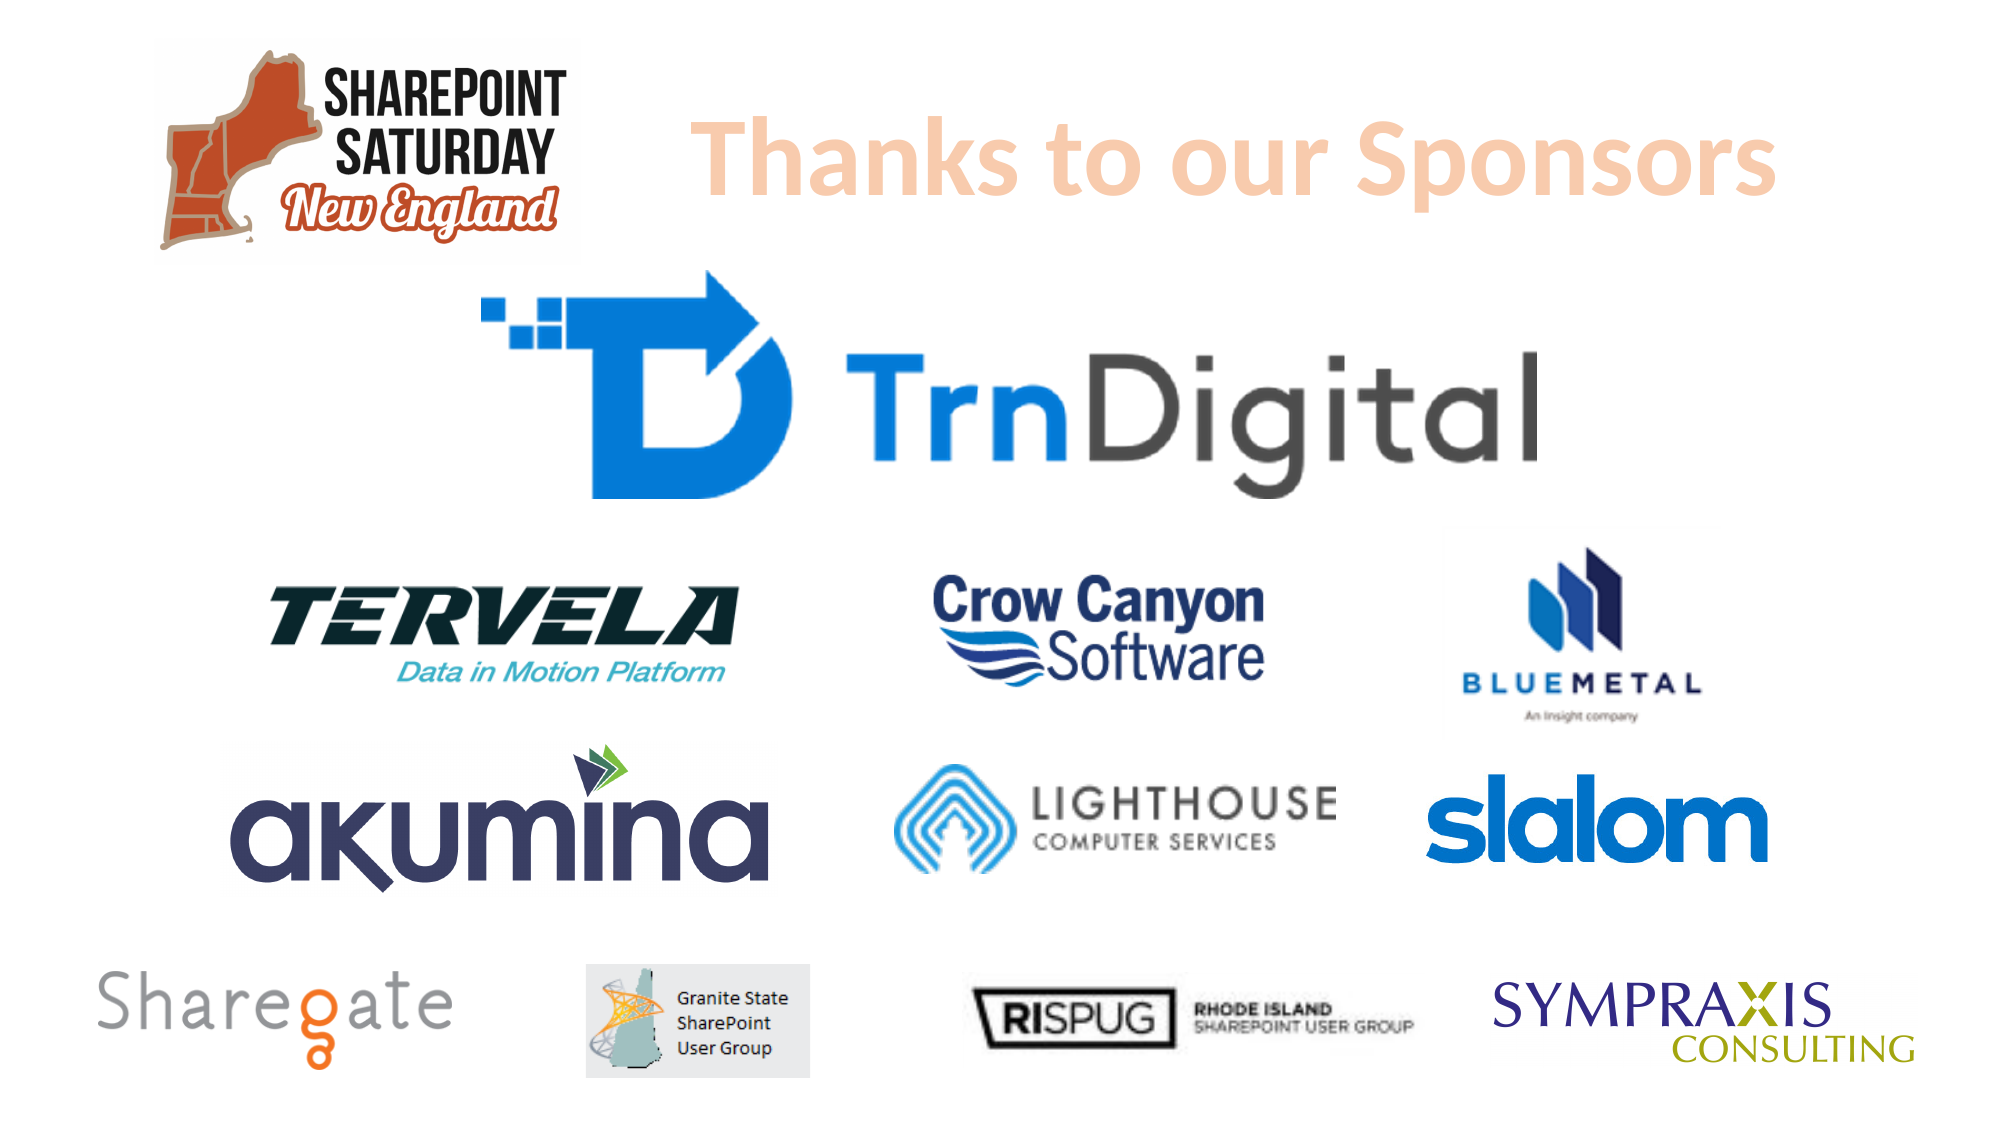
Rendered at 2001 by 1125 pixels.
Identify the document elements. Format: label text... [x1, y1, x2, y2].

picture [894, 764, 1336, 874]
picture [1442, 526, 1721, 740]
picture [153, 38, 581, 265]
picture [220, 270, 1537, 897]
picture [962, 972, 1425, 1068]
picture [1407, 751, 1786, 886]
picture [98, 971, 452, 1070]
picture [1490, 973, 1918, 1068]
picture [927, 546, 1273, 719]
text_box Thanks to our Sponsors [675, 75, 1795, 226]
picture [585, 963, 811, 1078]
